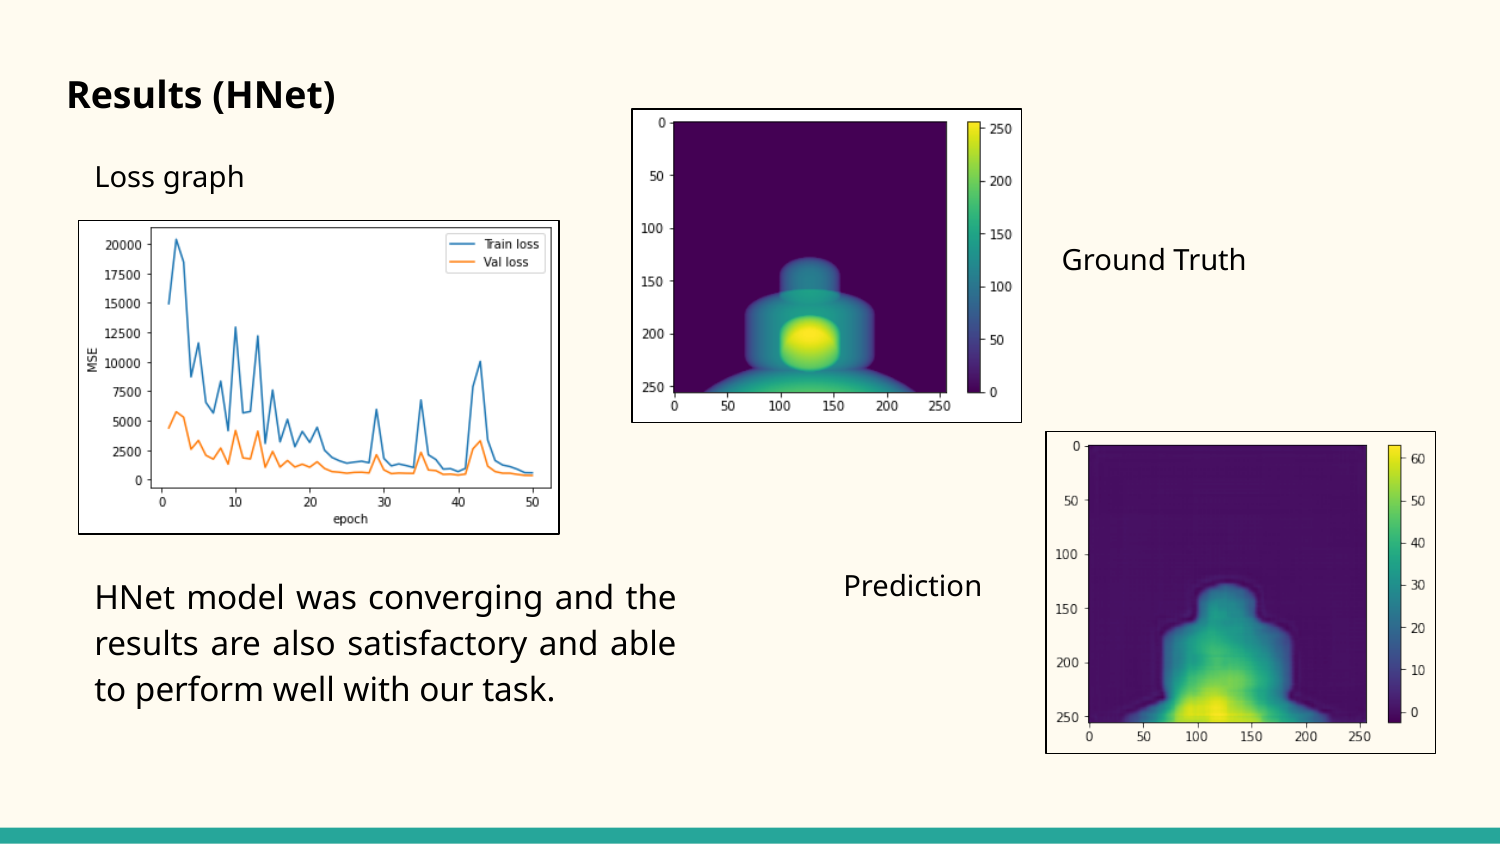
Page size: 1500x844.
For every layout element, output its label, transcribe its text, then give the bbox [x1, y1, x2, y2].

list Prediction [828, 555, 1041, 630]
picture [1046, 431, 1436, 753]
title Results (HNet) [51, 55, 1449, 157]
picture [632, 109, 1021, 423]
list HNet model was converging and the results are also satisfactory and able to perform well with our task. [79, 555, 693, 844]
list Ground Truth [1046, 228, 1319, 304]
list Loss graph [79, 146, 351, 219]
picture [79, 220, 559, 534]
